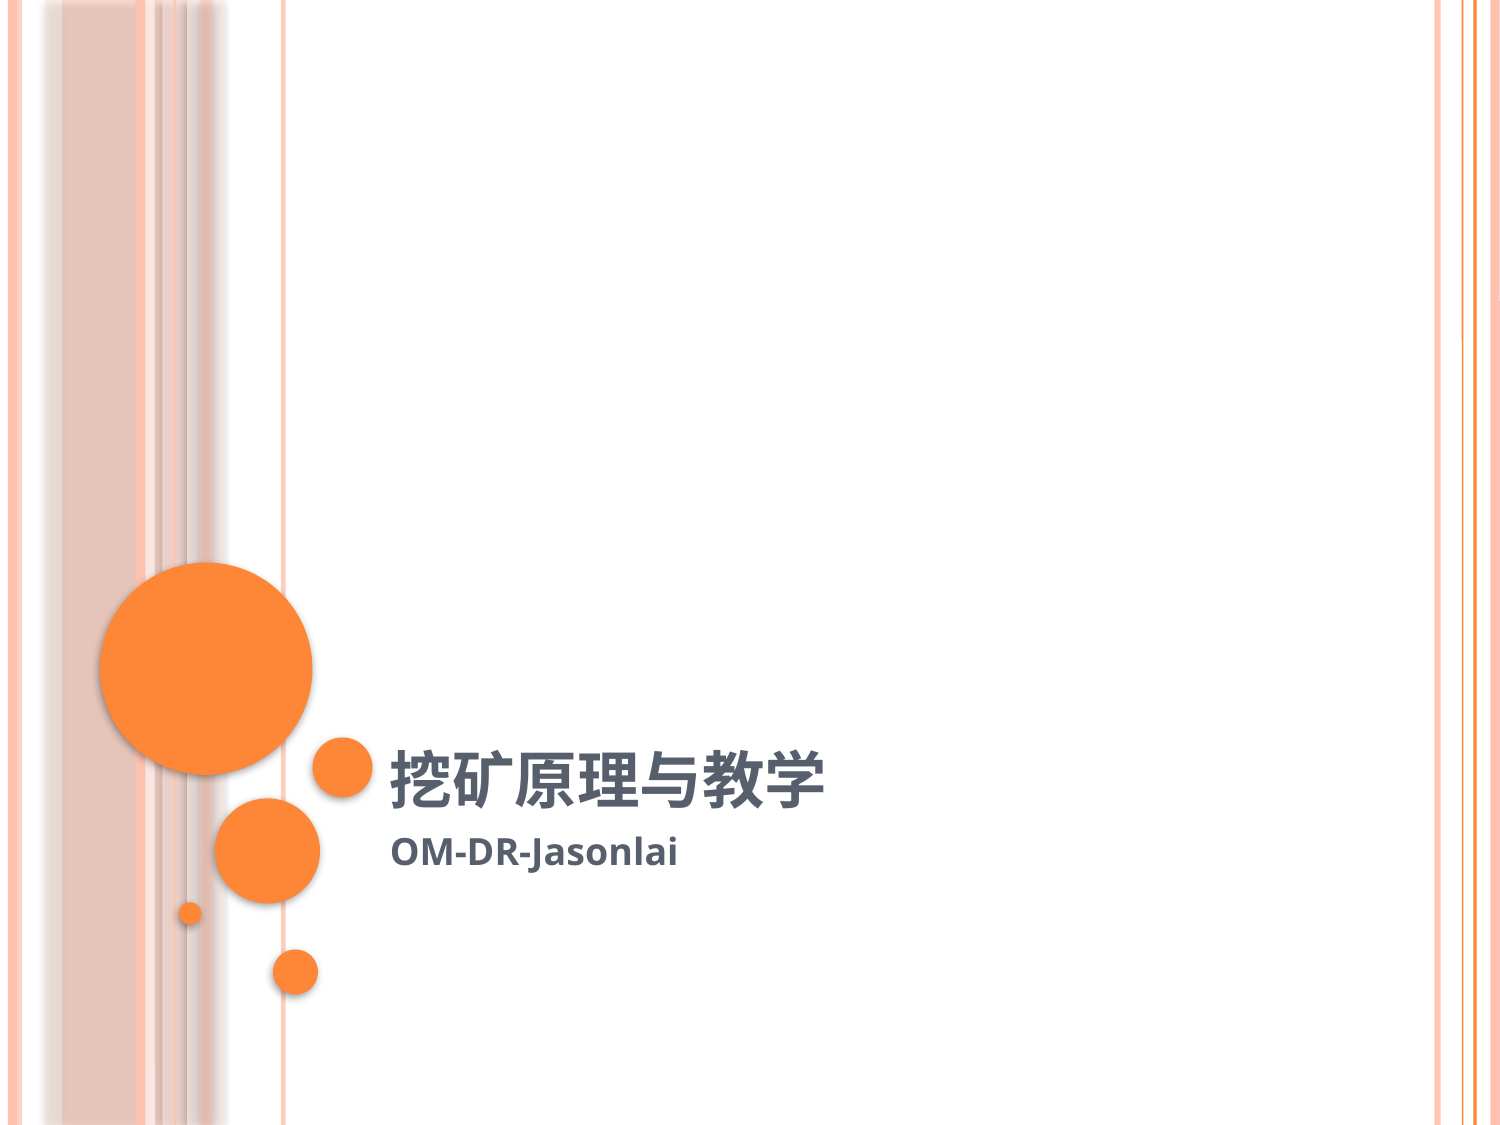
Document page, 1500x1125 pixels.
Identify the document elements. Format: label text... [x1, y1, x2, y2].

text_box OM-DR-Jasonlai [374, 820, 1388, 1046]
text_box 挖矿原理与教学 [374, 512, 1388, 820]
